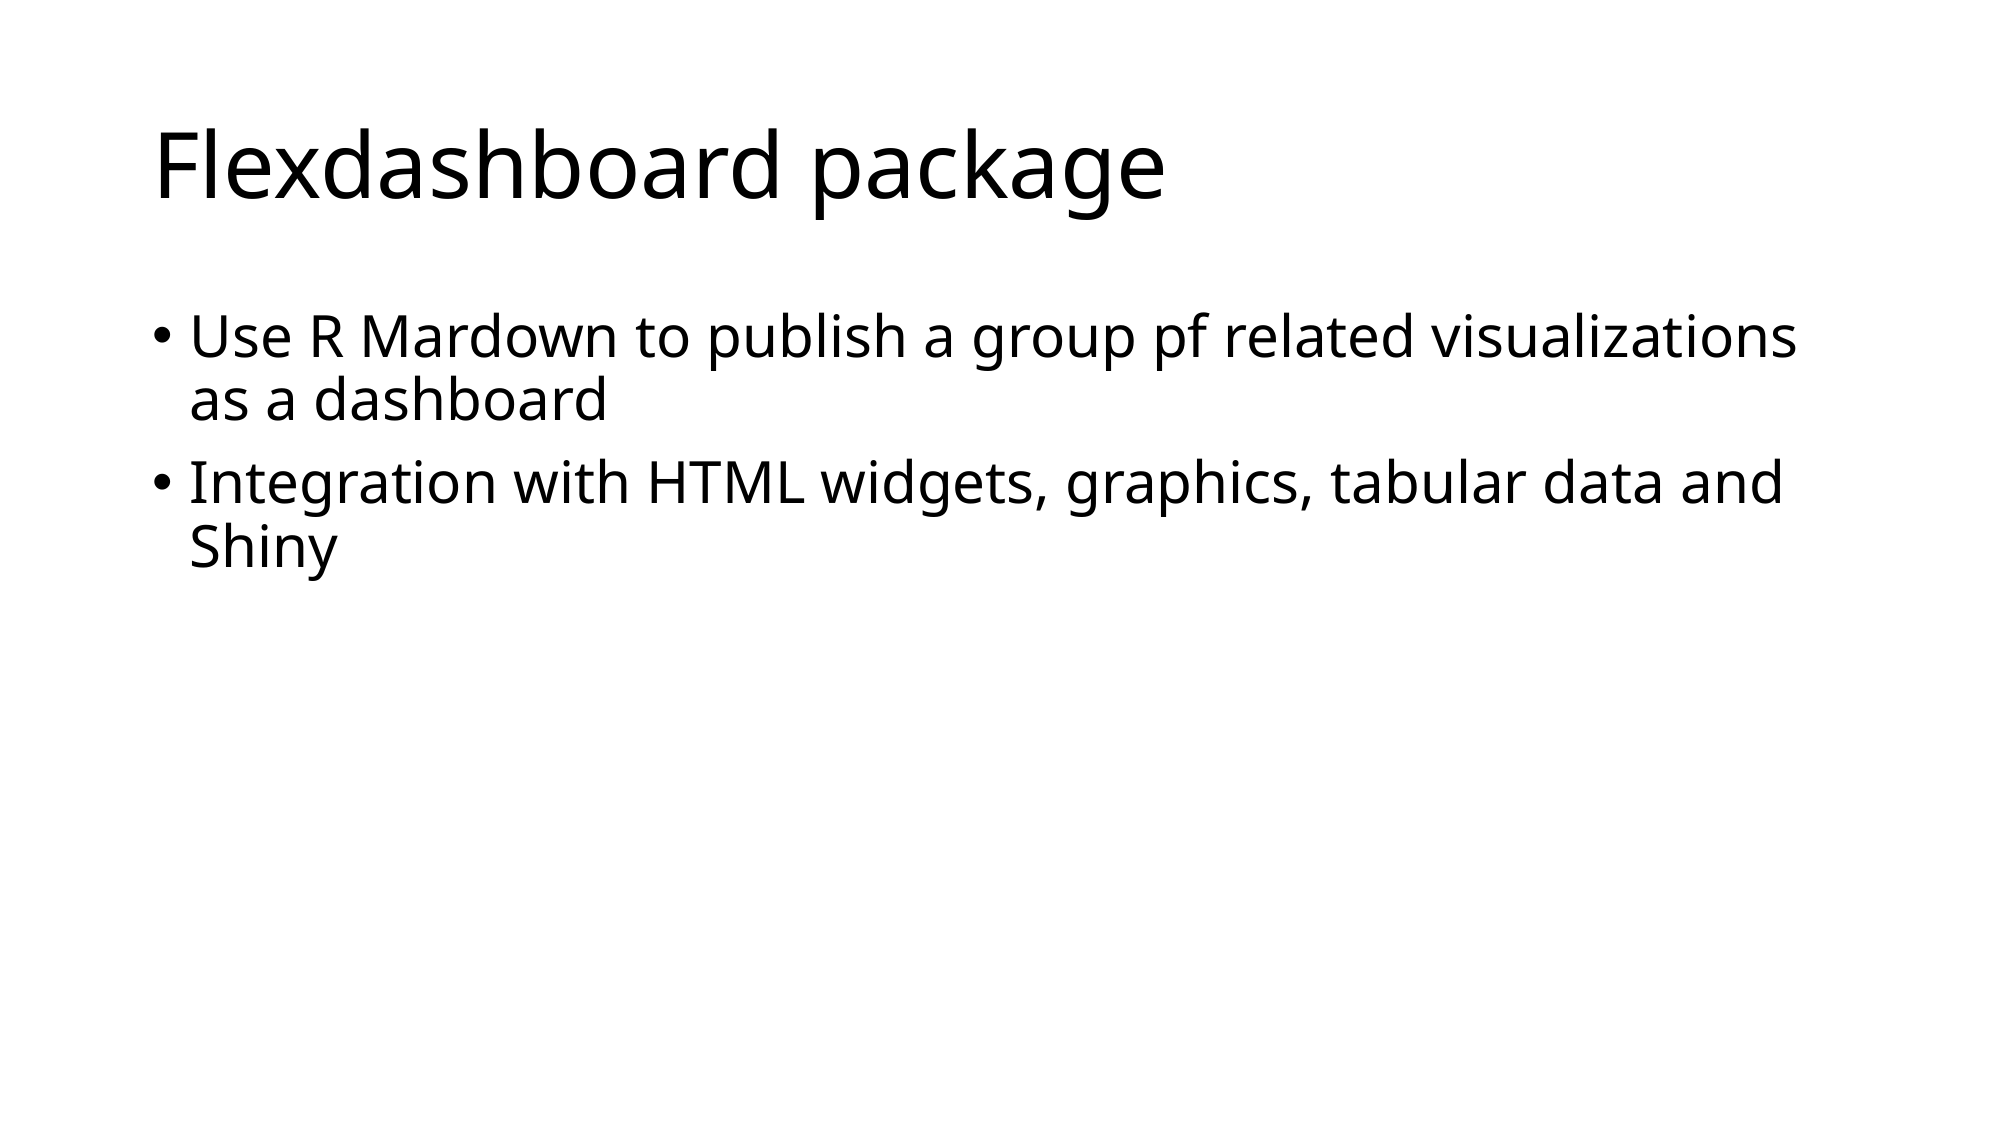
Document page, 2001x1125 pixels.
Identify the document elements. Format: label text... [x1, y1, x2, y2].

title Flexdashboard package [137, 59, 1863, 278]
list Use R Mardown to publish a group pf related visualizations as a dashboard Integration with HTML widgets, graphics, tabular data and Shiny [137, 299, 1863, 1014]
